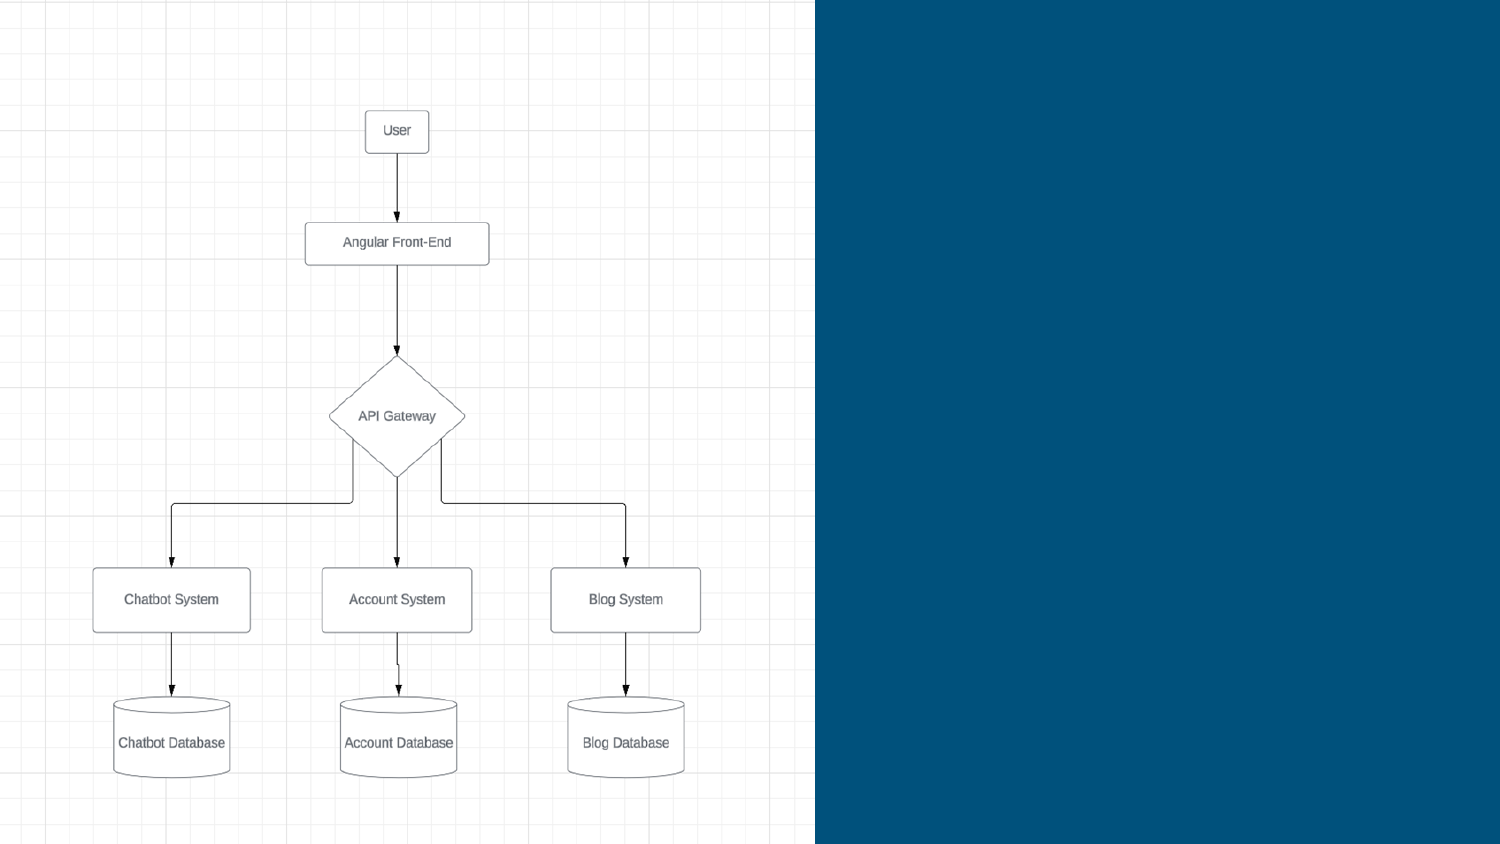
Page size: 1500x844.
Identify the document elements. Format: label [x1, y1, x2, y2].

picture [0, 0, 814, 844]
